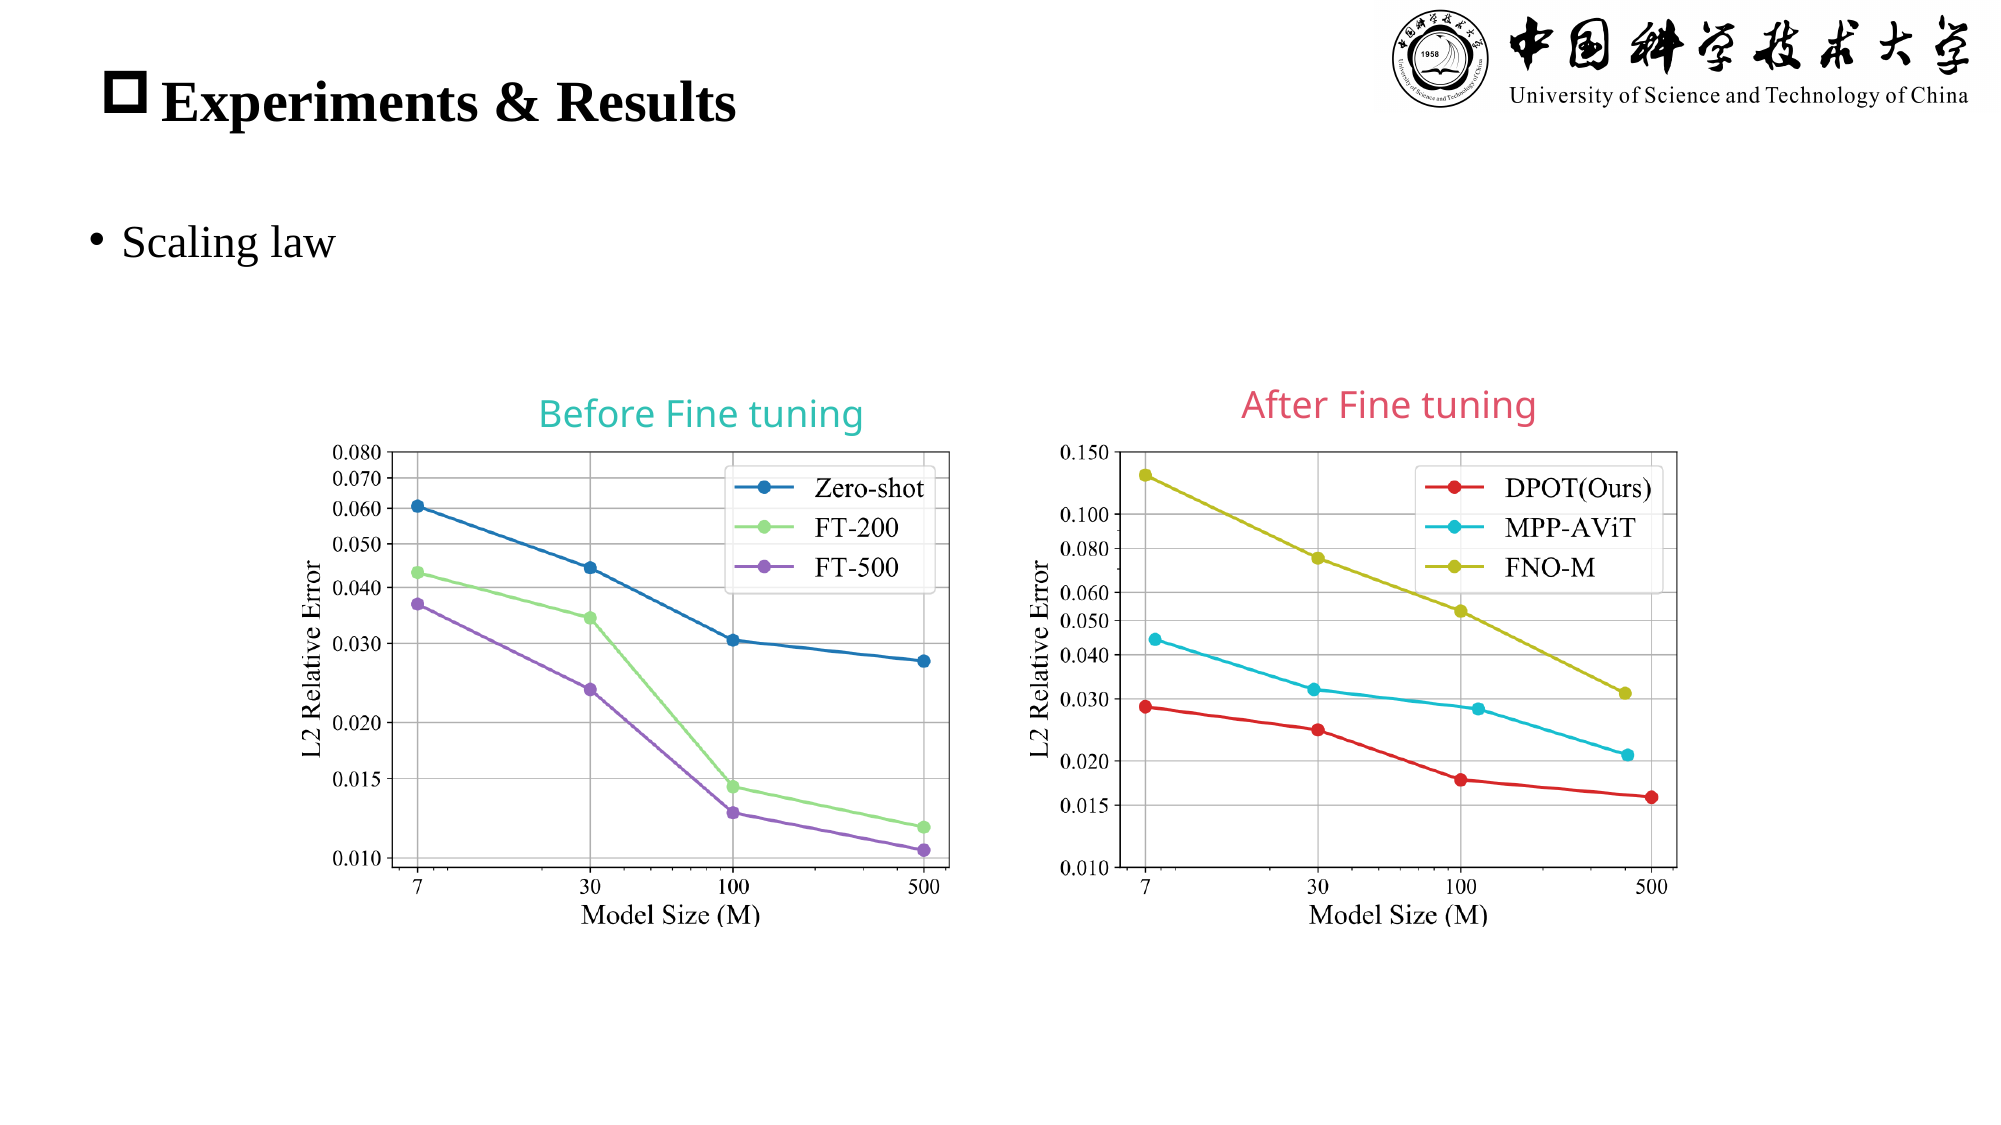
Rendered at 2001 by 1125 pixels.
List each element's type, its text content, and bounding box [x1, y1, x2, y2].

text_box Before Fine tuning [523, 382, 900, 430]
picture [272, 430, 1705, 949]
text_box After Fine tuning [1226, 373, 1604, 430]
picture [1374, 0, 2000, 113]
list Scaling law [73, 209, 1863, 1014]
title Experiments & Results [84, 32, 1517, 174]
